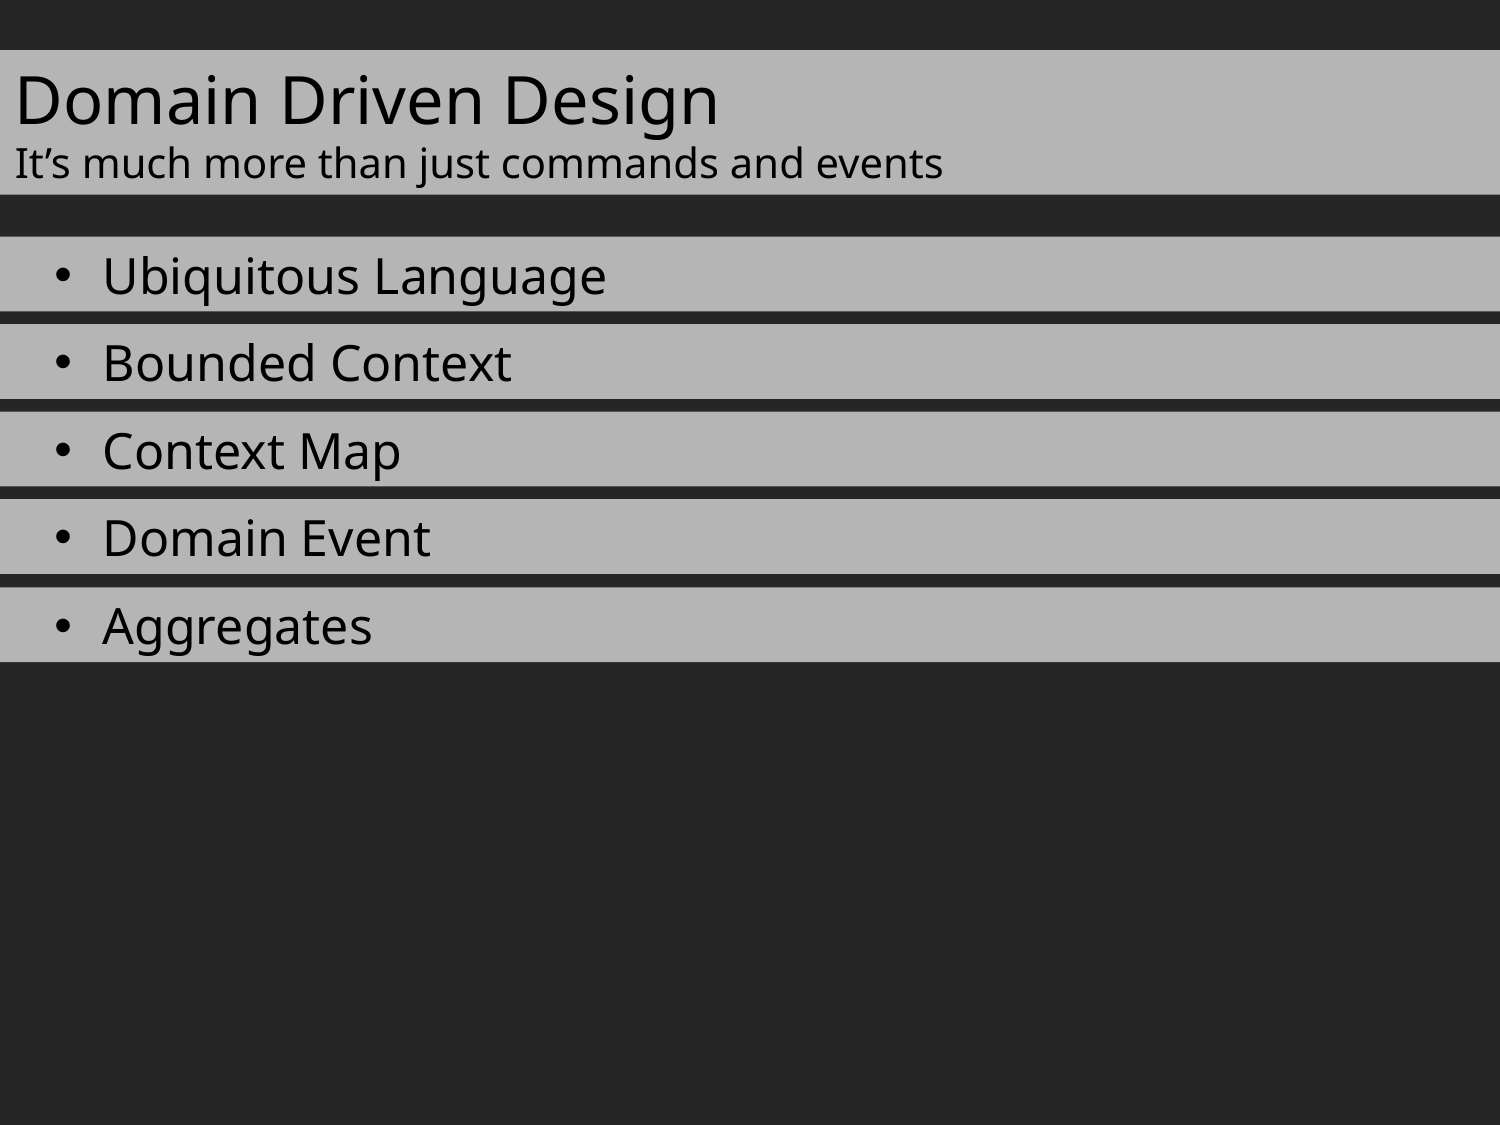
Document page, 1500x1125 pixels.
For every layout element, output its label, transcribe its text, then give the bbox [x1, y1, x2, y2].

text_box Aggregates [0, 587, 1500, 663]
text_box Bounded Context [0, 324, 1500, 399]
text_box Domain Driven Design It’s much more than just commands and events [0, 50, 1500, 195]
text_box Domain Event [0, 499, 1500, 574]
text_box Context Map [0, 411, 1500, 487]
text_box Ubiquitous Language [0, 236, 1500, 312]
